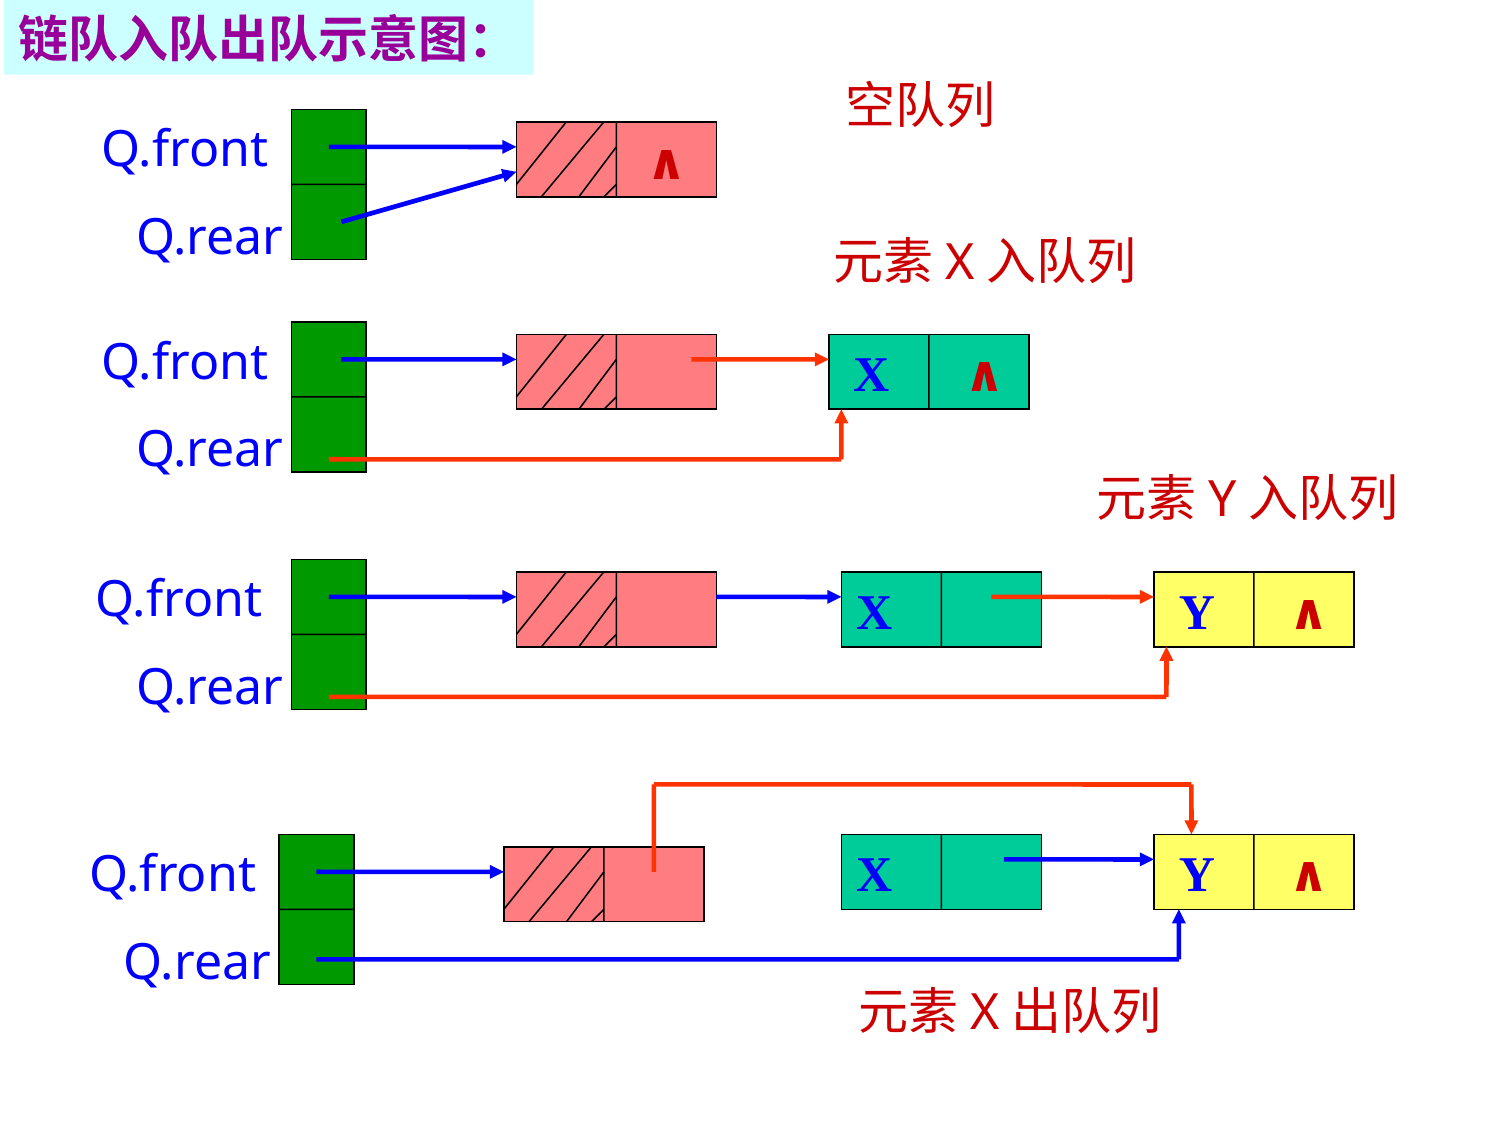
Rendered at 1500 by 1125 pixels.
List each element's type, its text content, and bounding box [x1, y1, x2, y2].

text_box [691, 353, 829, 366]
text_box [1160, 646, 1173, 696]
text_box [716, 590, 842, 604]
text_box [291, 635, 367, 710]
text_box [291, 109, 367, 184]
text_box 空队列 [820, 66, 1021, 142]
text_box [516, 334, 616, 410]
text_box [278, 910, 354, 985]
text_box X ∧ [828, 334, 928, 410]
text_box Q.front [78, 559, 279, 635]
text_box [328, 140, 517, 154]
text_box [278, 834, 354, 909]
text_box [617, 571, 717, 647]
text_box ∧ [516, 121, 616, 197]
text_box [1003, 853, 1154, 866]
text_box Q.rear [128, 646, 292, 722]
text_box [316, 865, 504, 879]
text_box [503, 846, 603, 922]
text_box X ∧ [929, 334, 1029, 410]
text_box Q.front [78, 834, 267, 910]
text_box 链队入队出队示意图： [3, 0, 534, 75]
text_box [291, 185, 367, 260]
text_box Y ∧ [1153, 834, 1253, 910]
text_box [291, 321, 367, 396]
text_box [1185, 784, 1198, 835]
text_box Q.front [91, 109, 279, 185]
text_box Q.rear [116, 921, 279, 997]
text_box [991, 590, 1154, 604]
text_box 元素X入队列 [816, 221, 1154, 297]
text_box [835, 409, 848, 460]
text_box X [841, 571, 941, 647]
text_box [341, 169, 517, 222]
text_box [291, 559, 367, 634]
text_box [341, 353, 517, 366]
text_box X [942, 571, 1042, 647]
text_box ∧ [617, 121, 717, 197]
text_box [1172, 909, 1186, 959]
text_box Y ∧ [1153, 571, 1253, 647]
text_box Q.front [91, 321, 279, 397]
text_box X [942, 834, 1042, 910]
text_box [604, 846, 704, 922]
text_box 元素Y入队列 [1078, 459, 1417, 535]
text_box Y ∧ [1254, 834, 1354, 910]
text_box [291, 397, 367, 472]
text_box [328, 590, 517, 604]
text_box 元素X出队列 [841, 971, 1179, 1047]
text_box Q.rear [128, 196, 292, 272]
text_box X [841, 834, 941, 910]
text_box Q.rear [128, 409, 292, 485]
text_box [516, 571, 616, 647]
text_box [617, 334, 717, 410]
text_box Y ∧ [1254, 571, 1354, 647]
